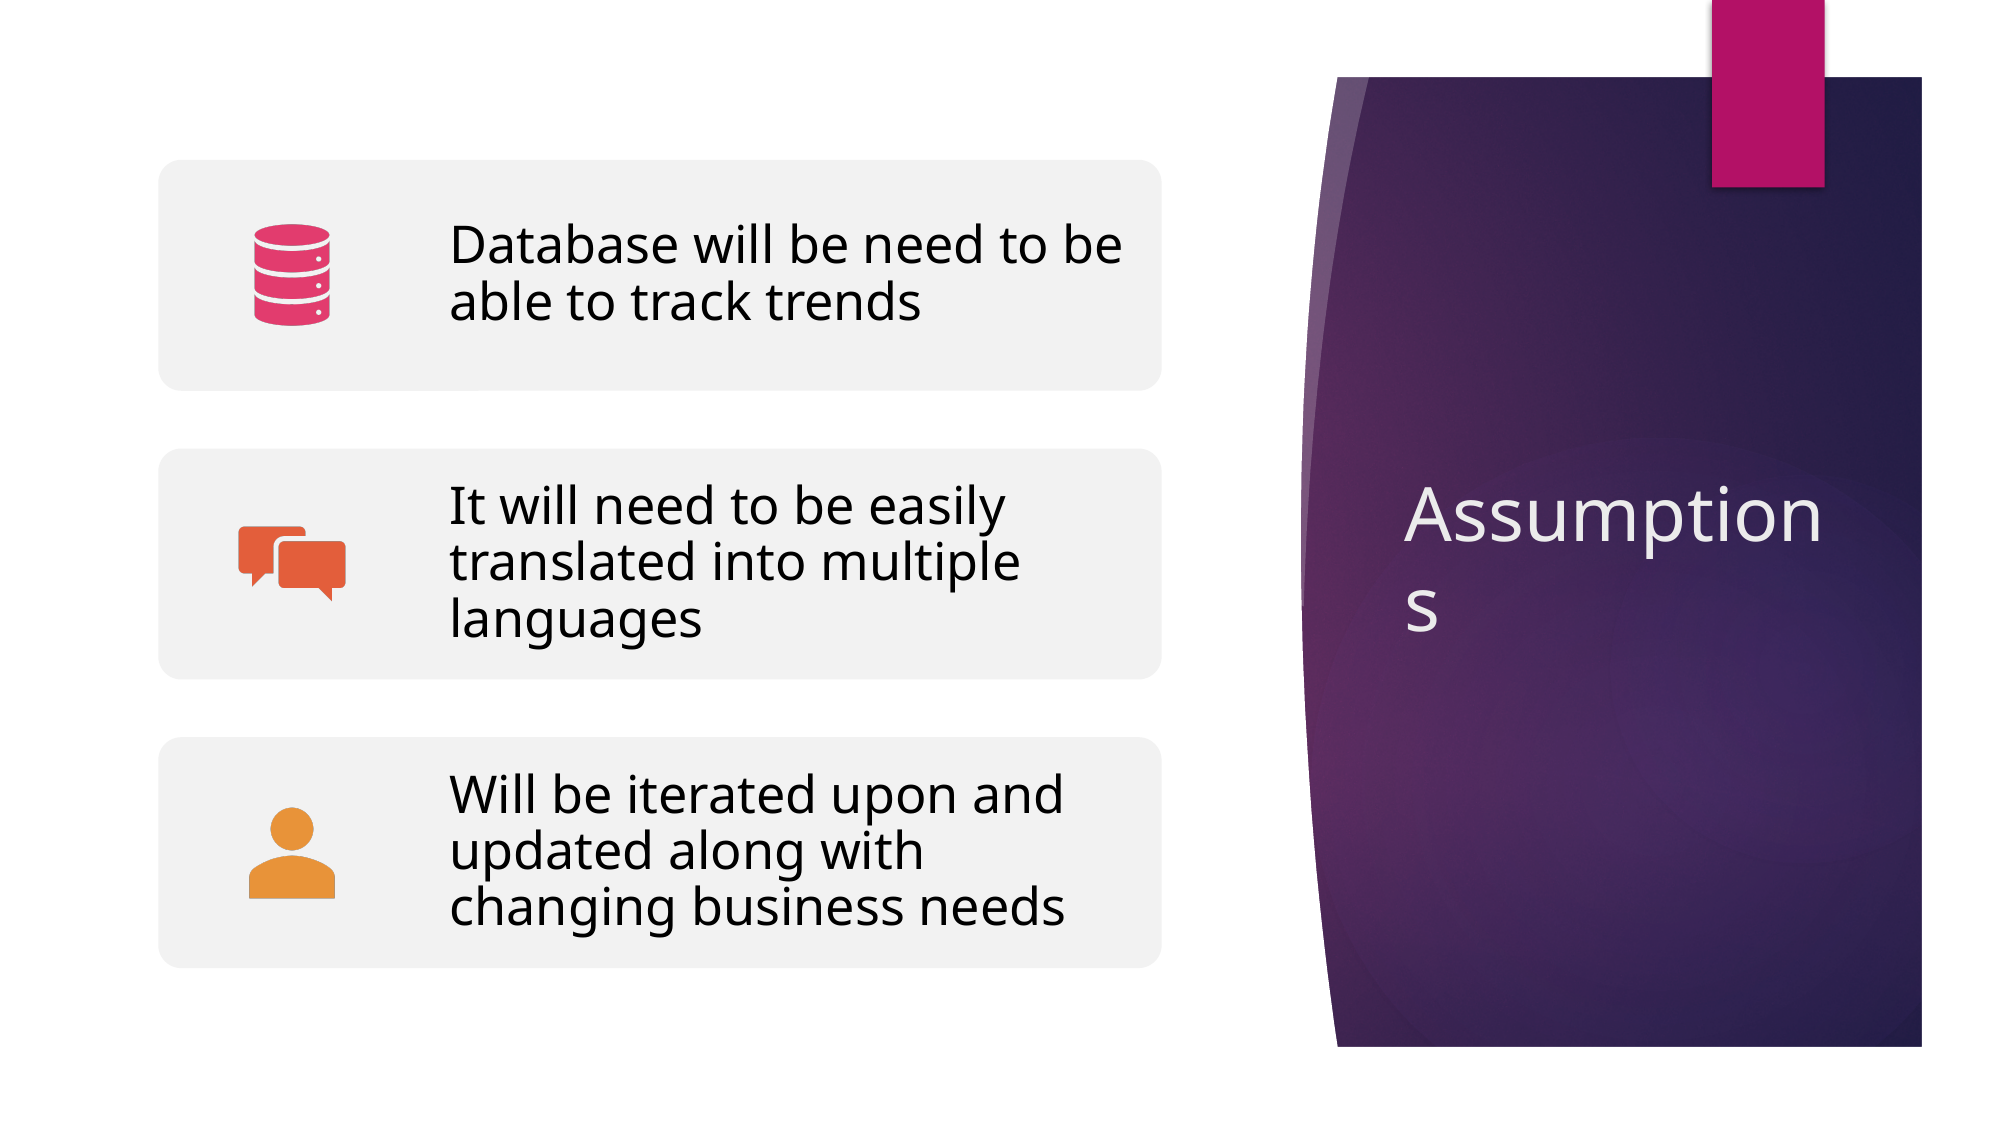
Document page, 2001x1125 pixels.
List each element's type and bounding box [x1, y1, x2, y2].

text_box [0, 0, 2000, 1125]
text_box [158, 159, 1162, 969]
